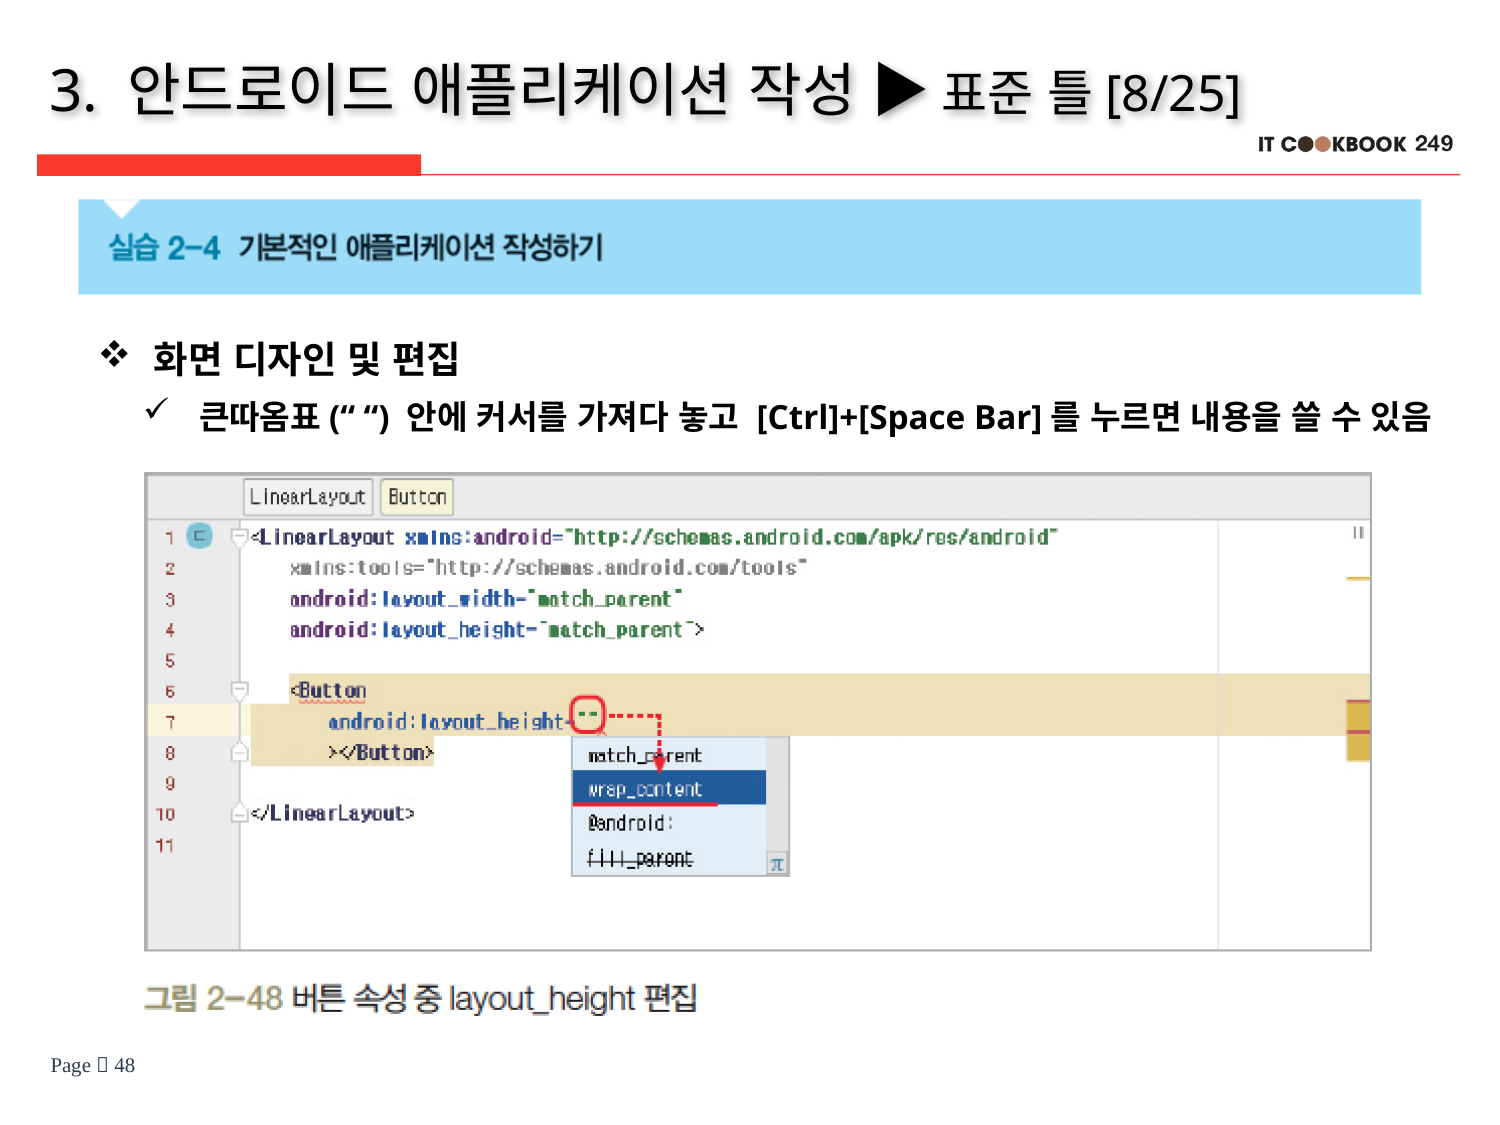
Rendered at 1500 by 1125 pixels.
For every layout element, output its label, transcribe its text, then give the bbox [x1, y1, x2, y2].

picture [1218, 120, 1464, 164]
picture [77, 198, 1423, 298]
picture [126, 456, 1383, 1029]
list 화면 디자인 및 편집 큰따옴표(“ “) 안에 커서를 가져다 놓고 [Ctrl]+[Space Bar]를 누르면 내용을 쓸 수 있음 [54, 335, 1500, 1051]
title 3. 안드로이드 애플리케이션 작성 ▶ 표준 틀[8/25] [48, 53, 1448, 161]
